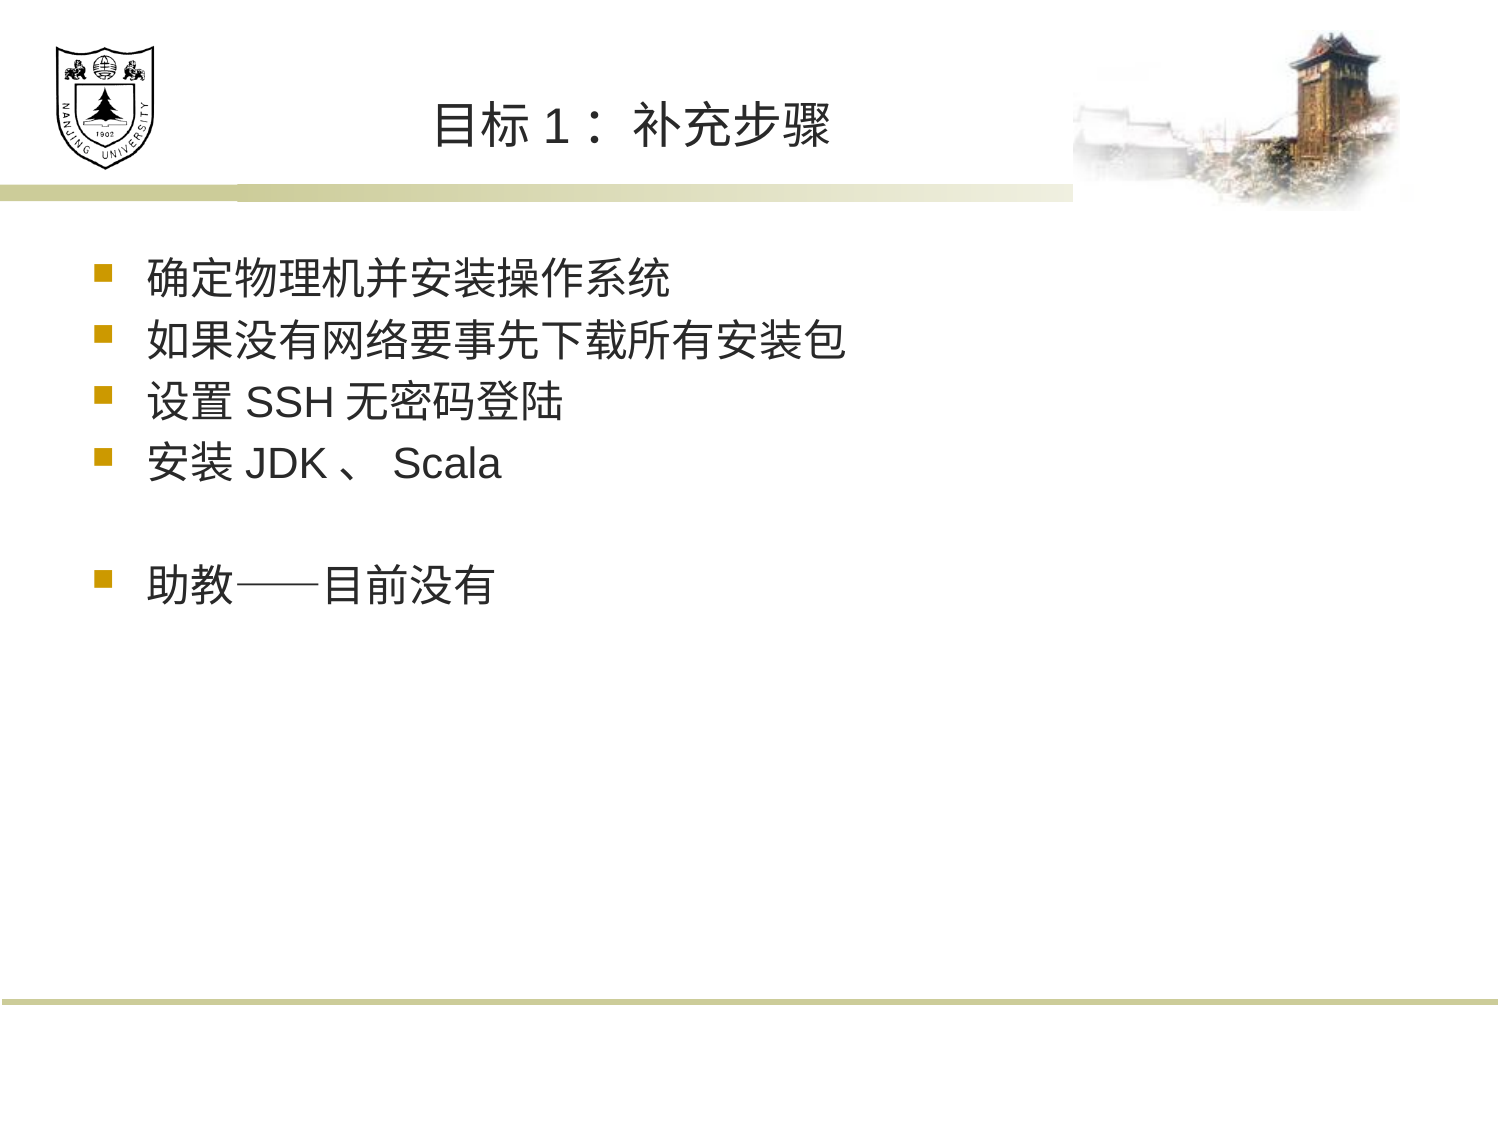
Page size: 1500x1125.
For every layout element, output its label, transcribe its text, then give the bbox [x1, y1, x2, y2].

picture [2, 999, 1498, 1005]
picture [50, 42, 160, 173]
title 目标1：补充步骤 [171, 66, 1093, 161]
picture [1073, 30, 1400, 211]
list 确定物理机并安装操作系统 如果没有网络要事先下载所有安装包 设置SSH无密码登陆 安装JDK、Scala 助教——目前没有 [76, 243, 1413, 965]
